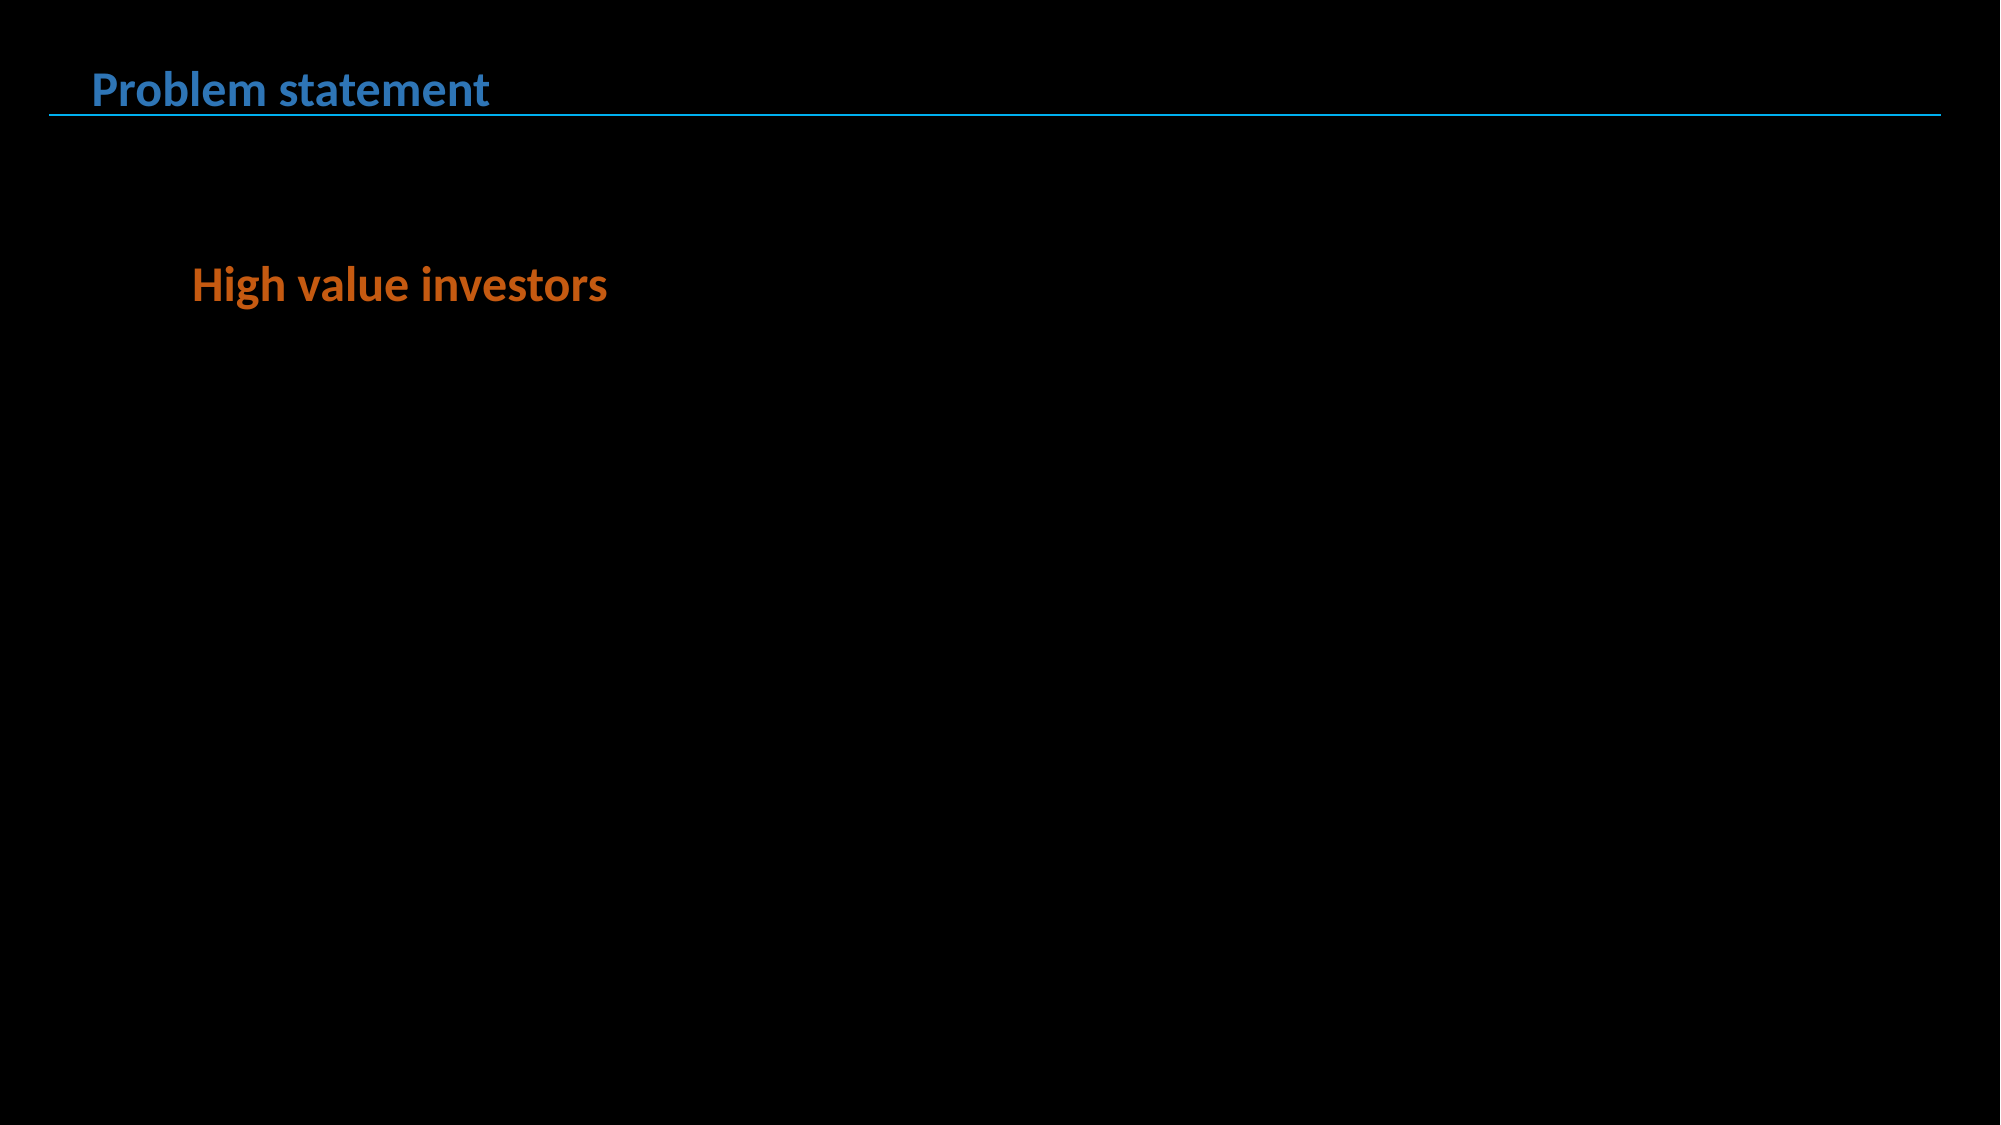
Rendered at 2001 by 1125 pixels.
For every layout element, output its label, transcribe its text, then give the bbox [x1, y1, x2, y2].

text_box Problem statement [76, 49, 888, 114]
text_box Problem statement [76, 116, 888, 124]
text_box High value investors [177, 244, 649, 320]
